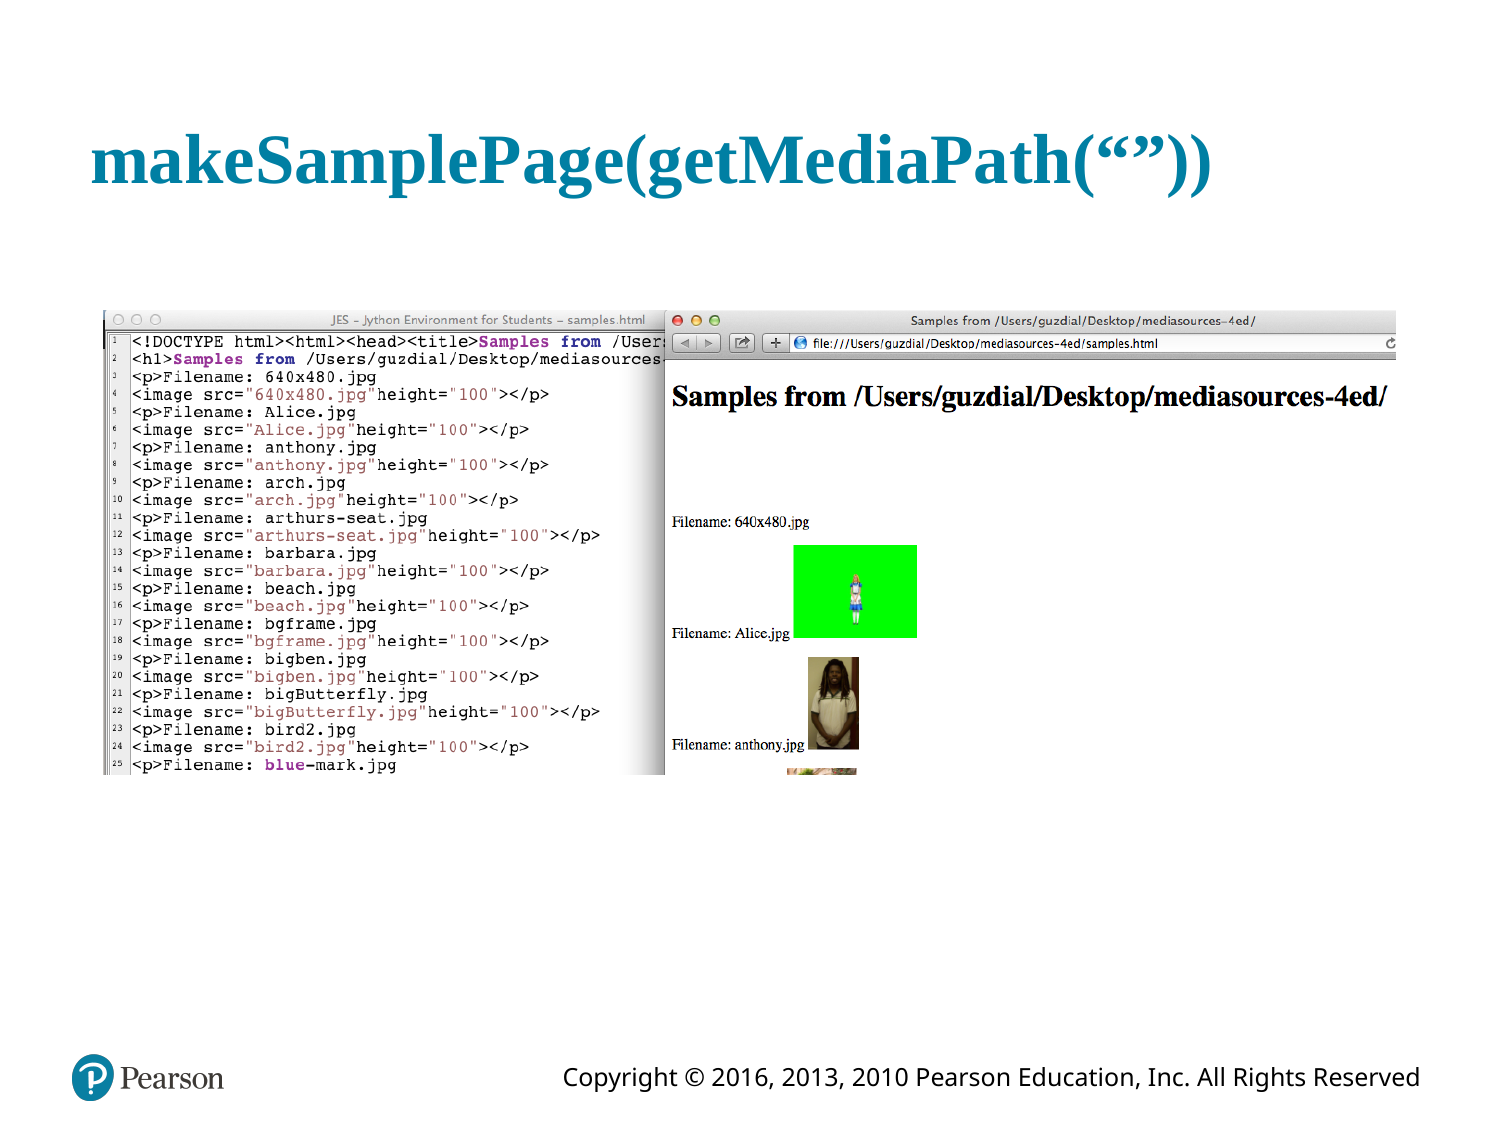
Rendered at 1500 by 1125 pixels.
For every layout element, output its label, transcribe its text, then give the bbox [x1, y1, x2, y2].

picture [103, 310, 1397, 775]
title makeSamplePage(getMediaPath(“”)) [75, 0, 1425, 213]
picture [72, 1087, 83, 1101]
picture [80, 1063, 106, 1088]
picture [98, 1054, 224, 1101]
picture [72, 1054, 88, 1070]
